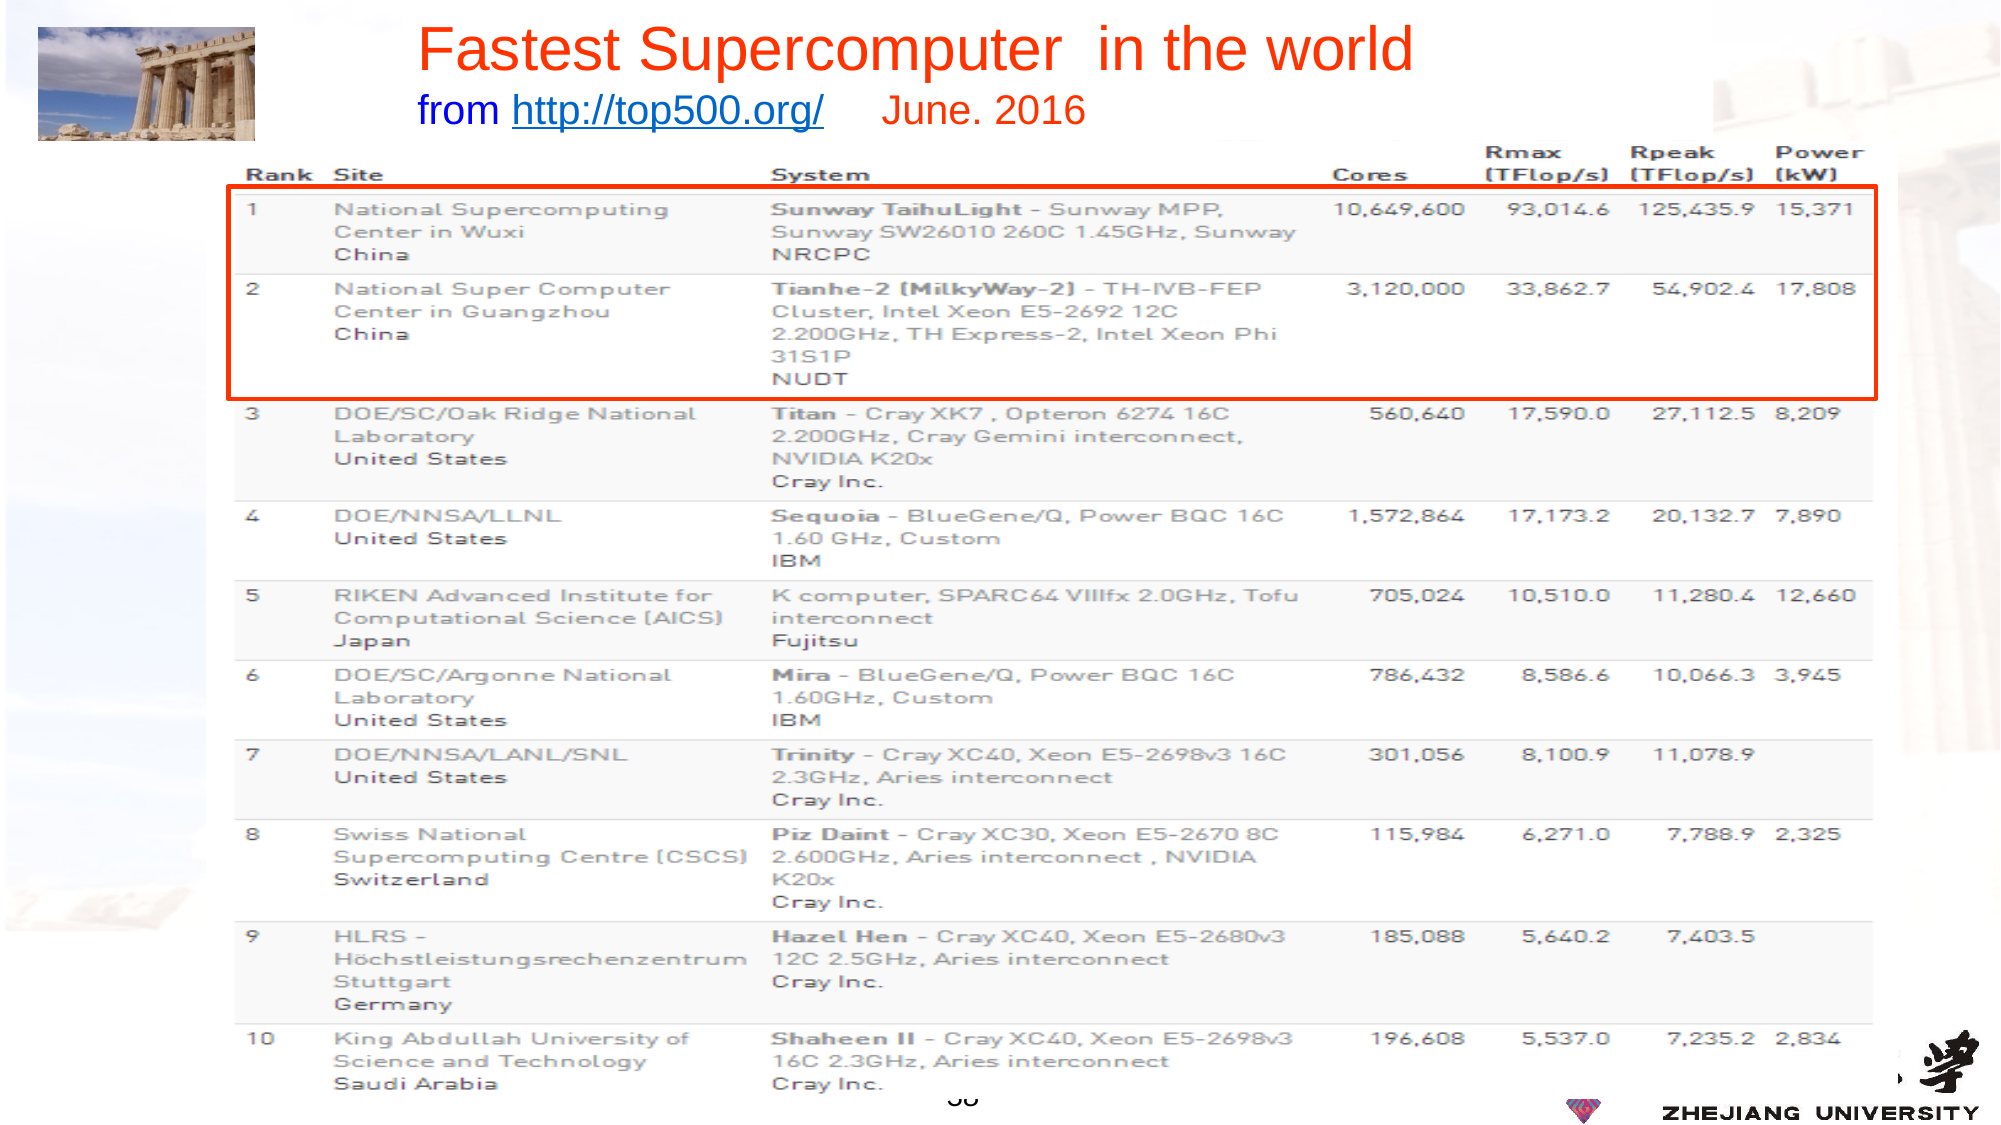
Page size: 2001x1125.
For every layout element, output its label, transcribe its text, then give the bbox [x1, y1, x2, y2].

picture [0, 0, 2001, 1125]
title Fastest Supercomputer in the world from http://top500.org/ June. 2016 [402, 0, 1714, 140]
